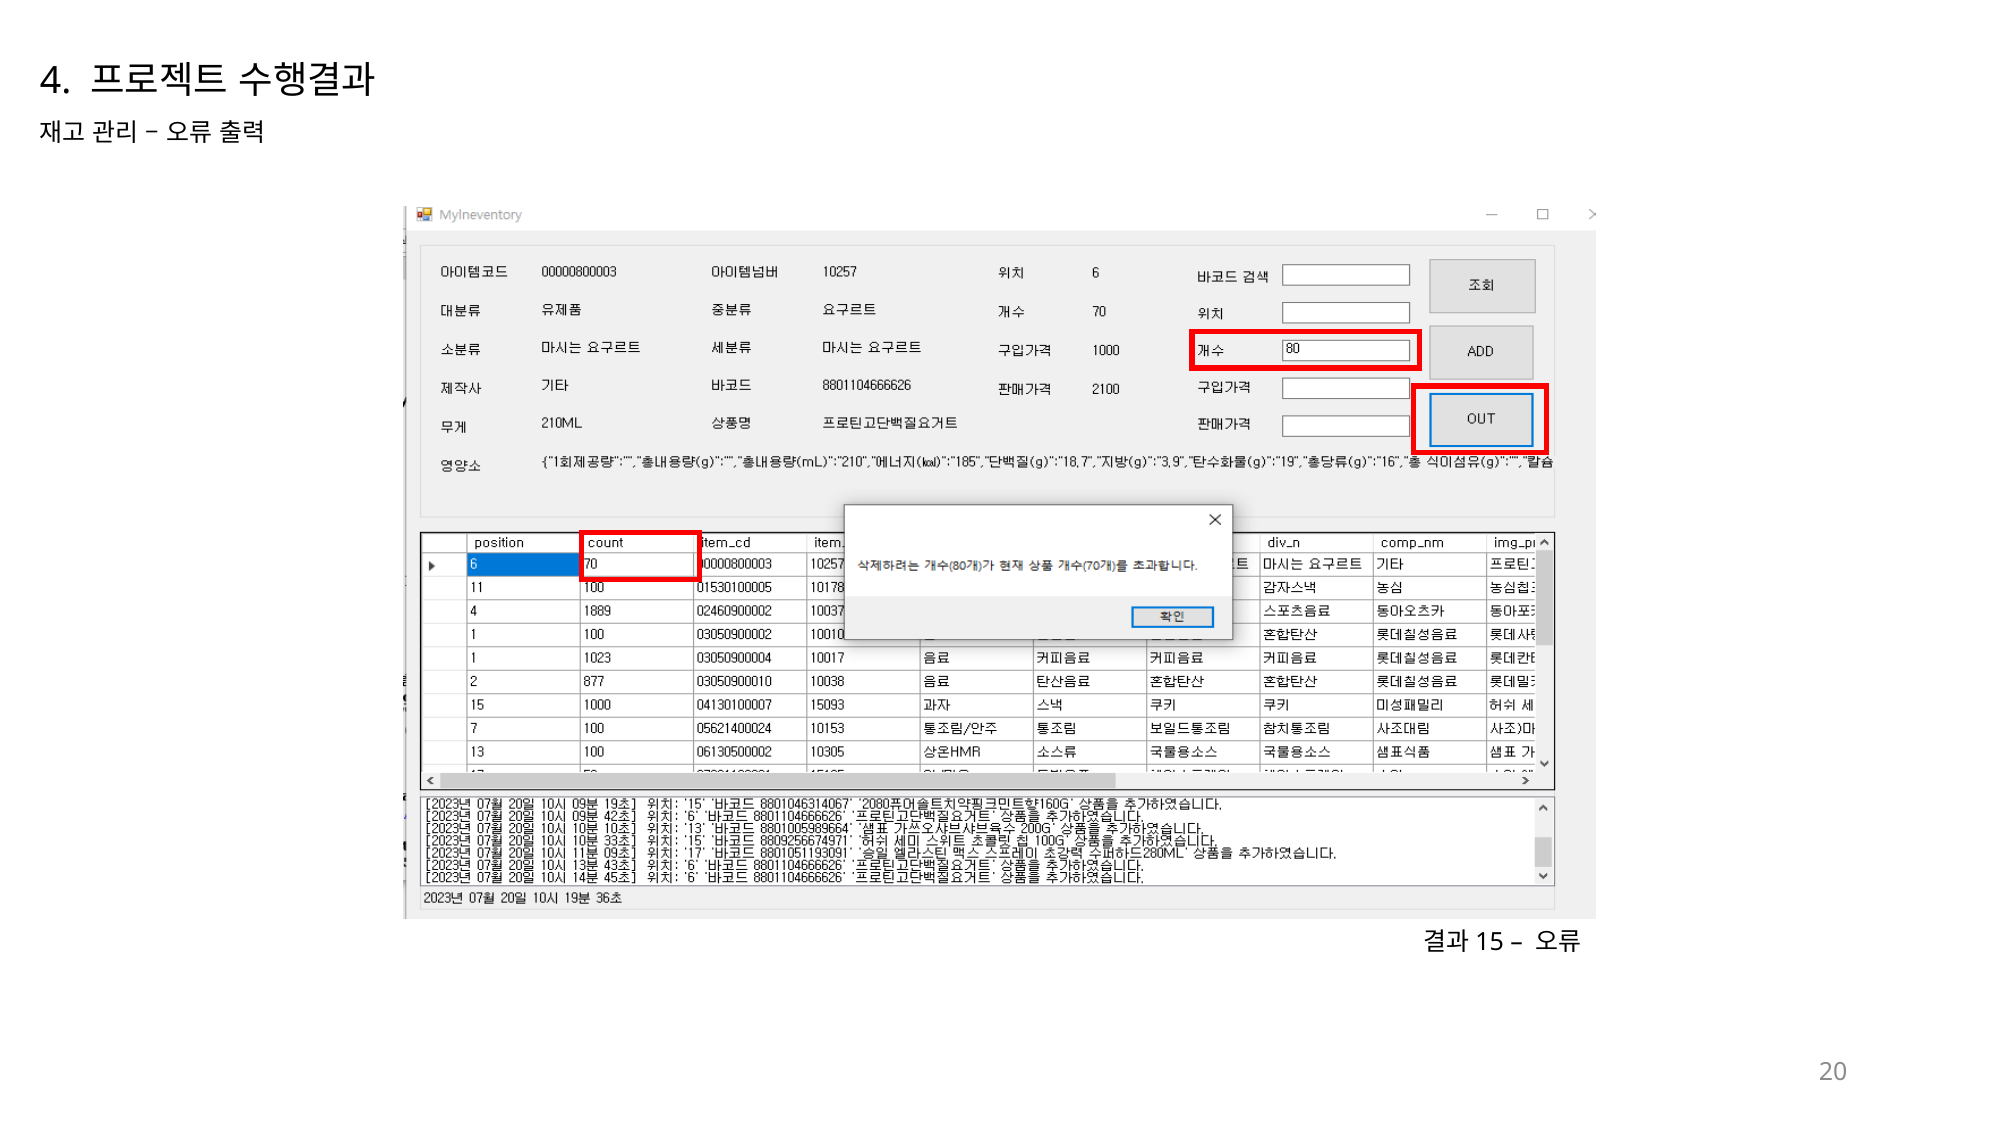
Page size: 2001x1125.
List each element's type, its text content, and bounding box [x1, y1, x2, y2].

slide_number 20 [1412, 1042, 1863, 1103]
text_box 재고 관리 – 오류 출력 [25, 109, 1690, 154]
text_box 4. 프로젝트 수행결과 [25, 48, 1690, 109]
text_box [403, 206, 1596, 919]
text_box 결과15 – 오류 [403, 919, 1596, 964]
